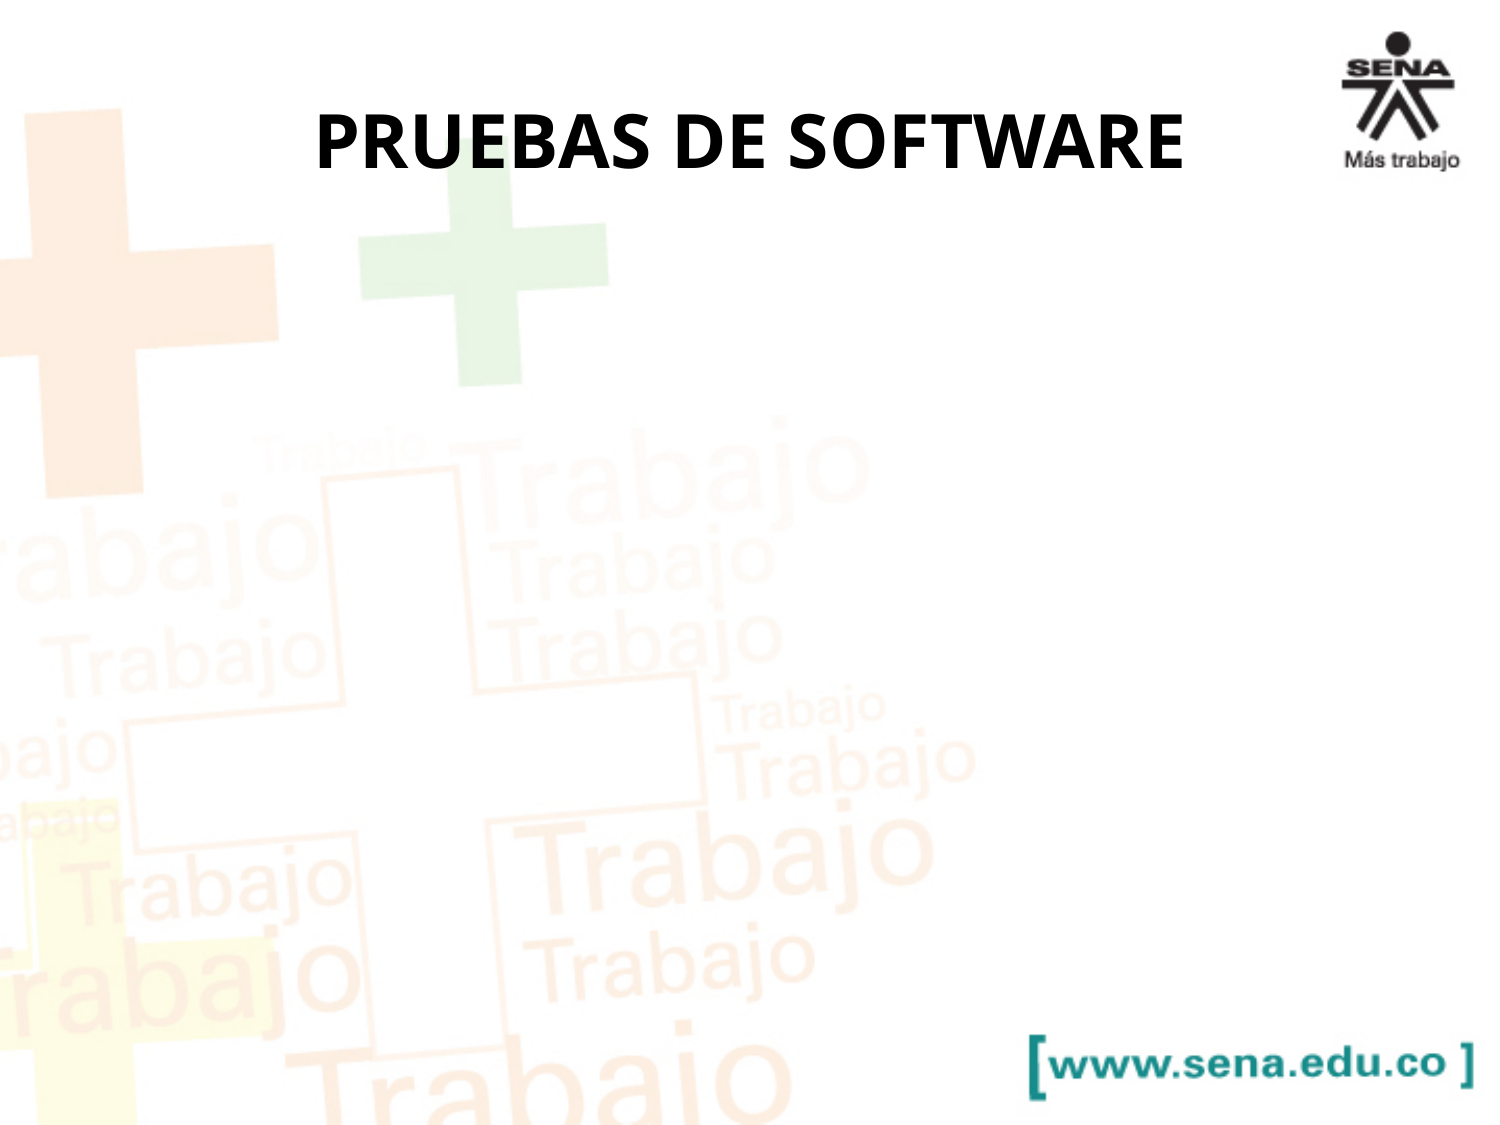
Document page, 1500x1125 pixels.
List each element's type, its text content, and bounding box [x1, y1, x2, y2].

title PRUEBAS DE SOFTWARE [75, 45, 1425, 233]
picture [0, 0, 1500, 1125]
